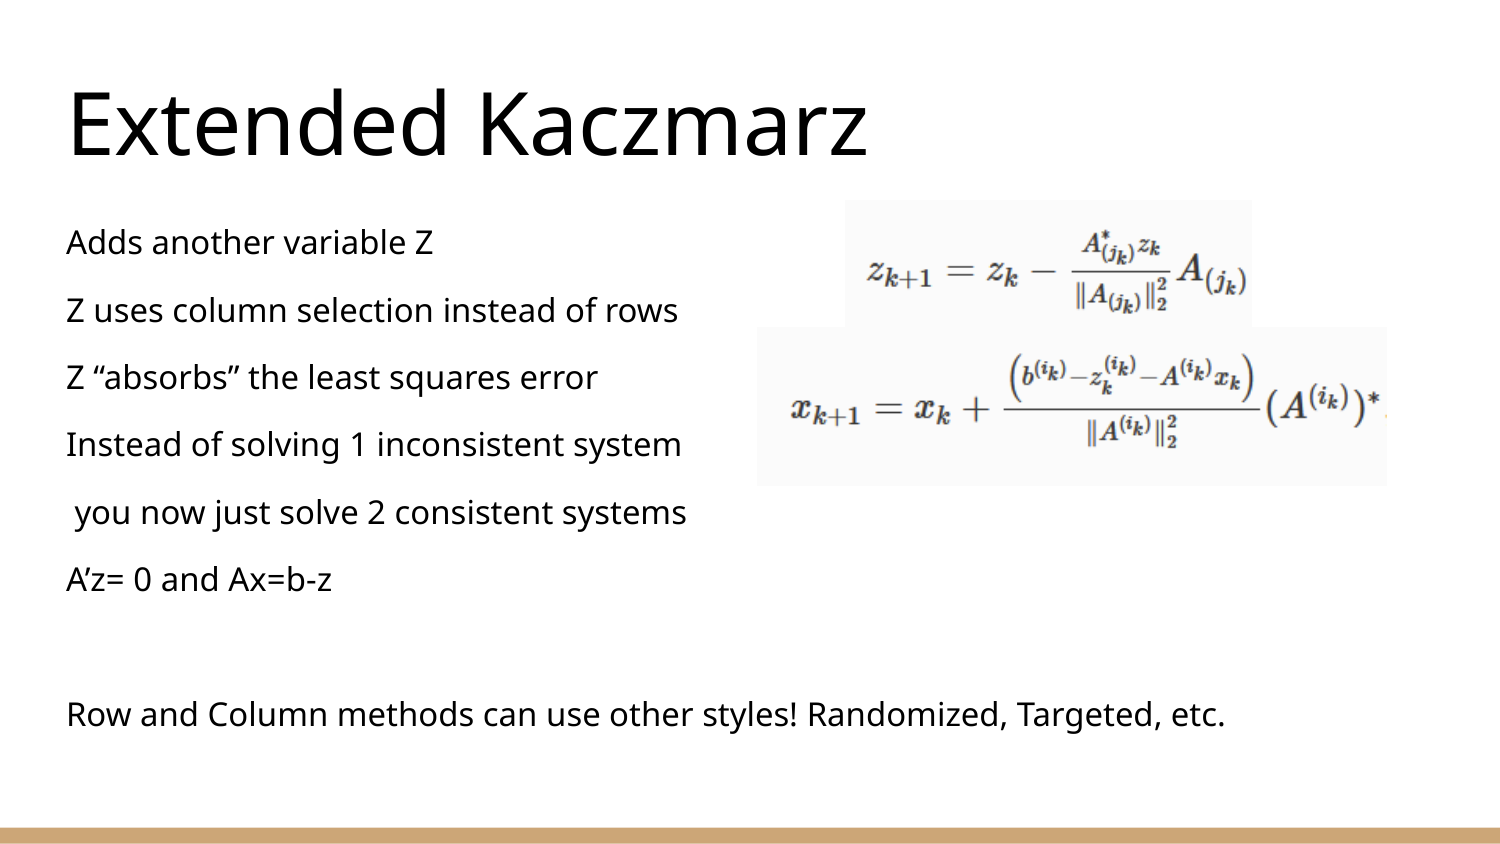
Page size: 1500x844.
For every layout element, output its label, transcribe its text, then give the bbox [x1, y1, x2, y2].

picture [756, 200, 1387, 486]
title Extended Kaczmarz [51, 51, 1449, 189]
list Adds another variable Z Z uses column selection instead of rows Z “absorbs” the least squares error Instead of solving 1 inconsistent system you now just solve 2 consistent systems A’z= 0 and Ax=b-z Row and Column methods can use other styles! Randomized, Targeted, etc. [51, 200, 1449, 752]
